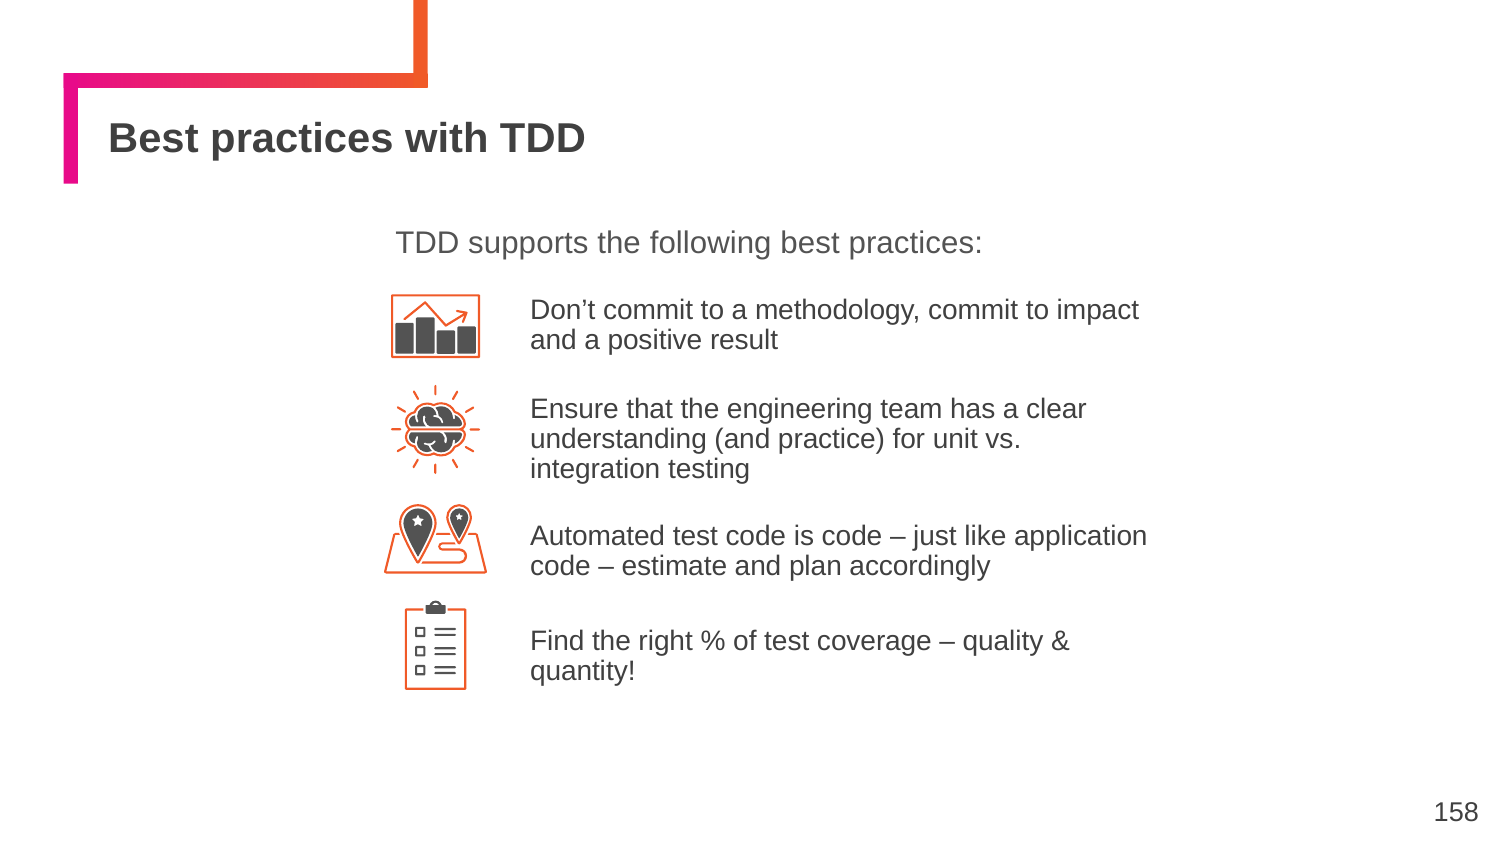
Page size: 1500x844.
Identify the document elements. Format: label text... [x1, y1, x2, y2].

text_box Automated test code is code – just like application code – estimate and plan accordingly [516, 521, 1157, 580]
text_box TDD supports the following best practices: [382, 203, 1159, 279]
slide_number 158 [1403, 779, 1494, 844]
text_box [379, 588, 493, 702]
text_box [379, 485, 492, 588]
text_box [379, 373, 493, 485]
text_box Ensure that the engineering team has a clear understanding (and practice) for unit vs. integration testing [516, 394, 1157, 496]
title Best practices with TDD [100, 117, 1455, 169]
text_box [379, 269, 493, 372]
text_box Find the right % of test coverage – quality & quantity! [516, 626, 1157, 698]
text_box Don’t commit to a methodology, commit to impact and a positive result [516, 295, 1157, 353]
